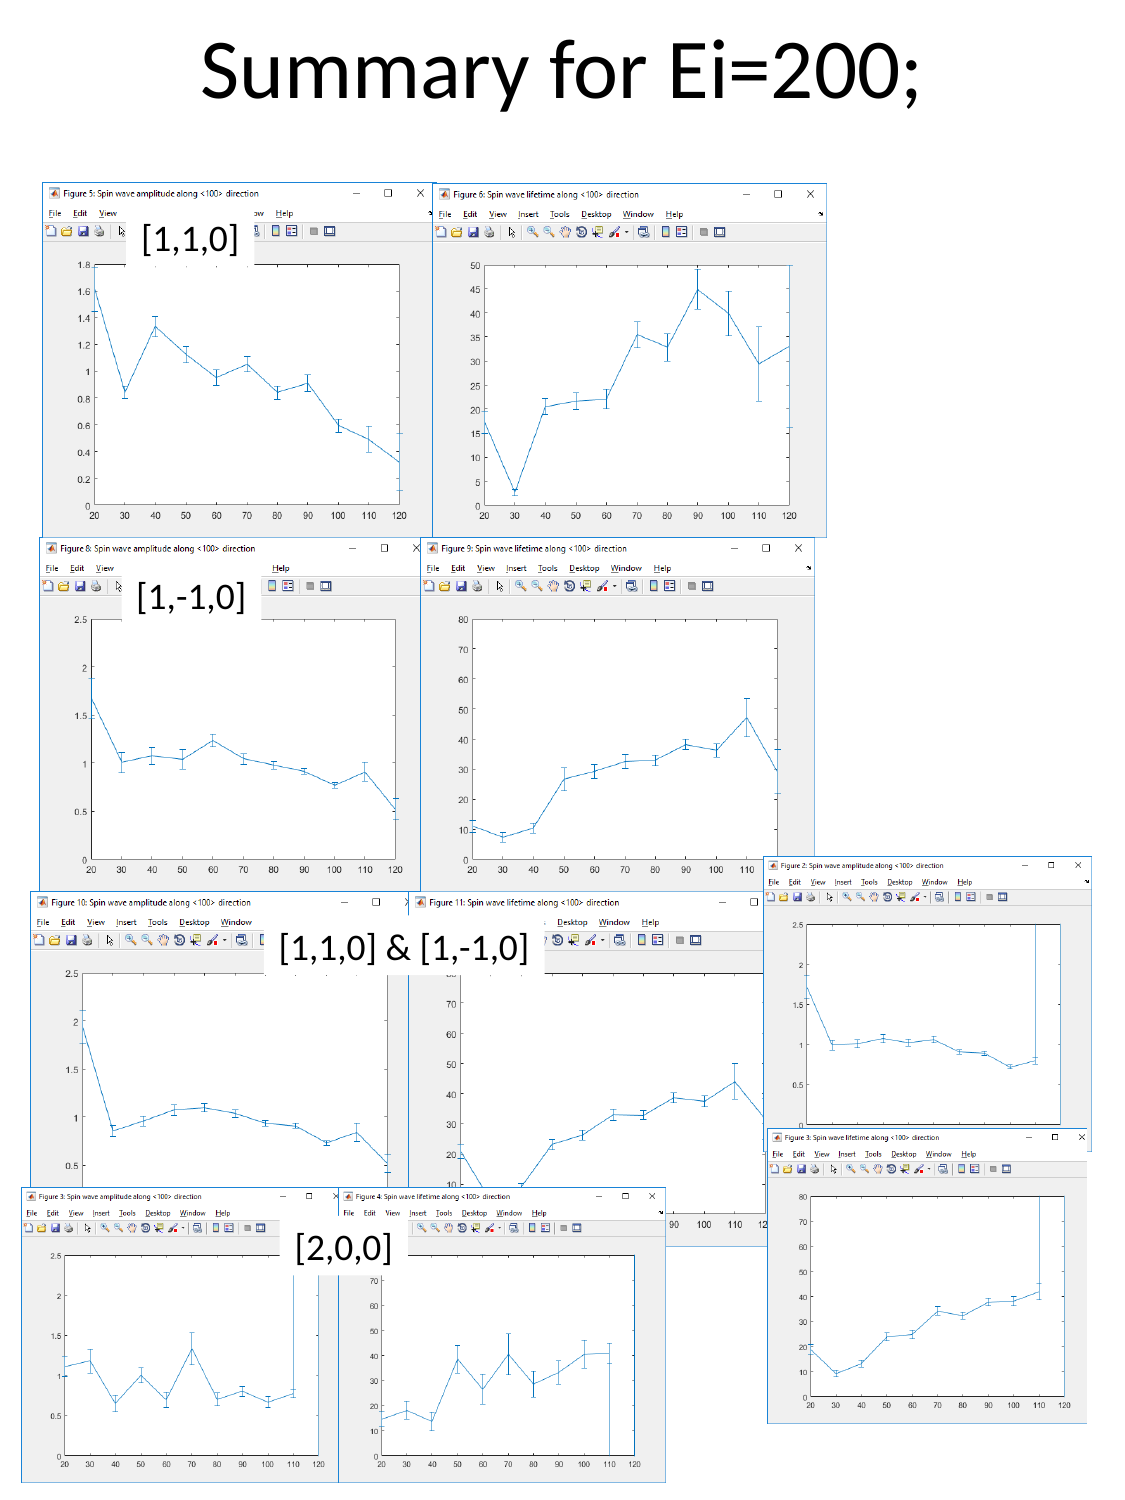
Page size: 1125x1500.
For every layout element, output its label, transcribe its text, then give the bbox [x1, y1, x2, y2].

picture [21, 182, 1092, 1483]
title Summary for Ei=200; [56, 5, 1069, 124]
